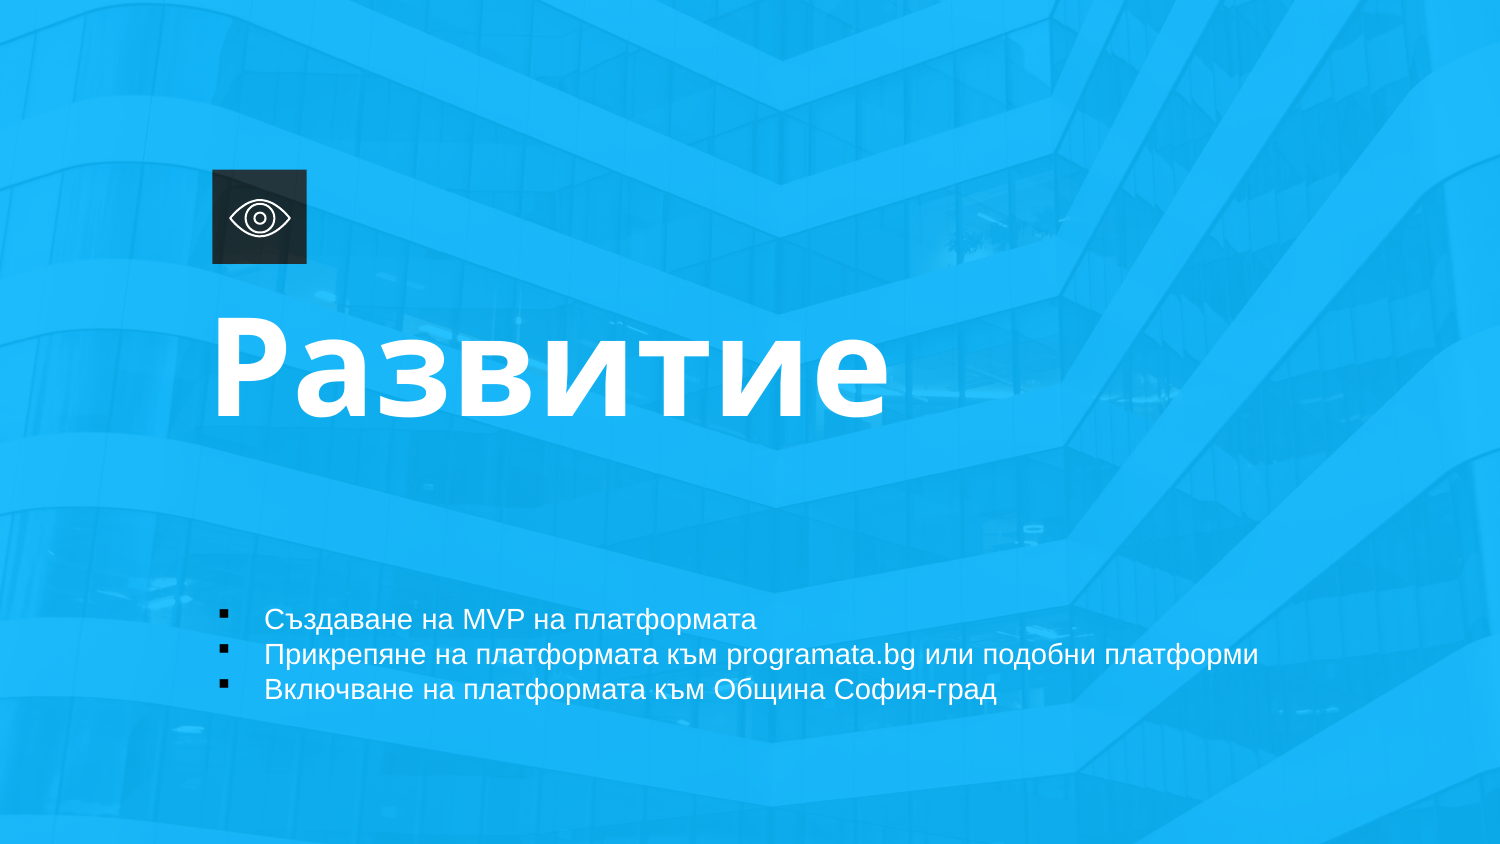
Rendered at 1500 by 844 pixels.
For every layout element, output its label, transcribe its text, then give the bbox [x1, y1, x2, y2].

text_box [0, 0, 1500, 844]
text_box Създаване на MVP на платформата Прикрепяне на платформата към programata.bg или подобни платформи Включване на платформата към Община София-град [202, 592, 1306, 713]
title Развитие [190, 263, 1310, 580]
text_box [229, 199, 291, 237]
